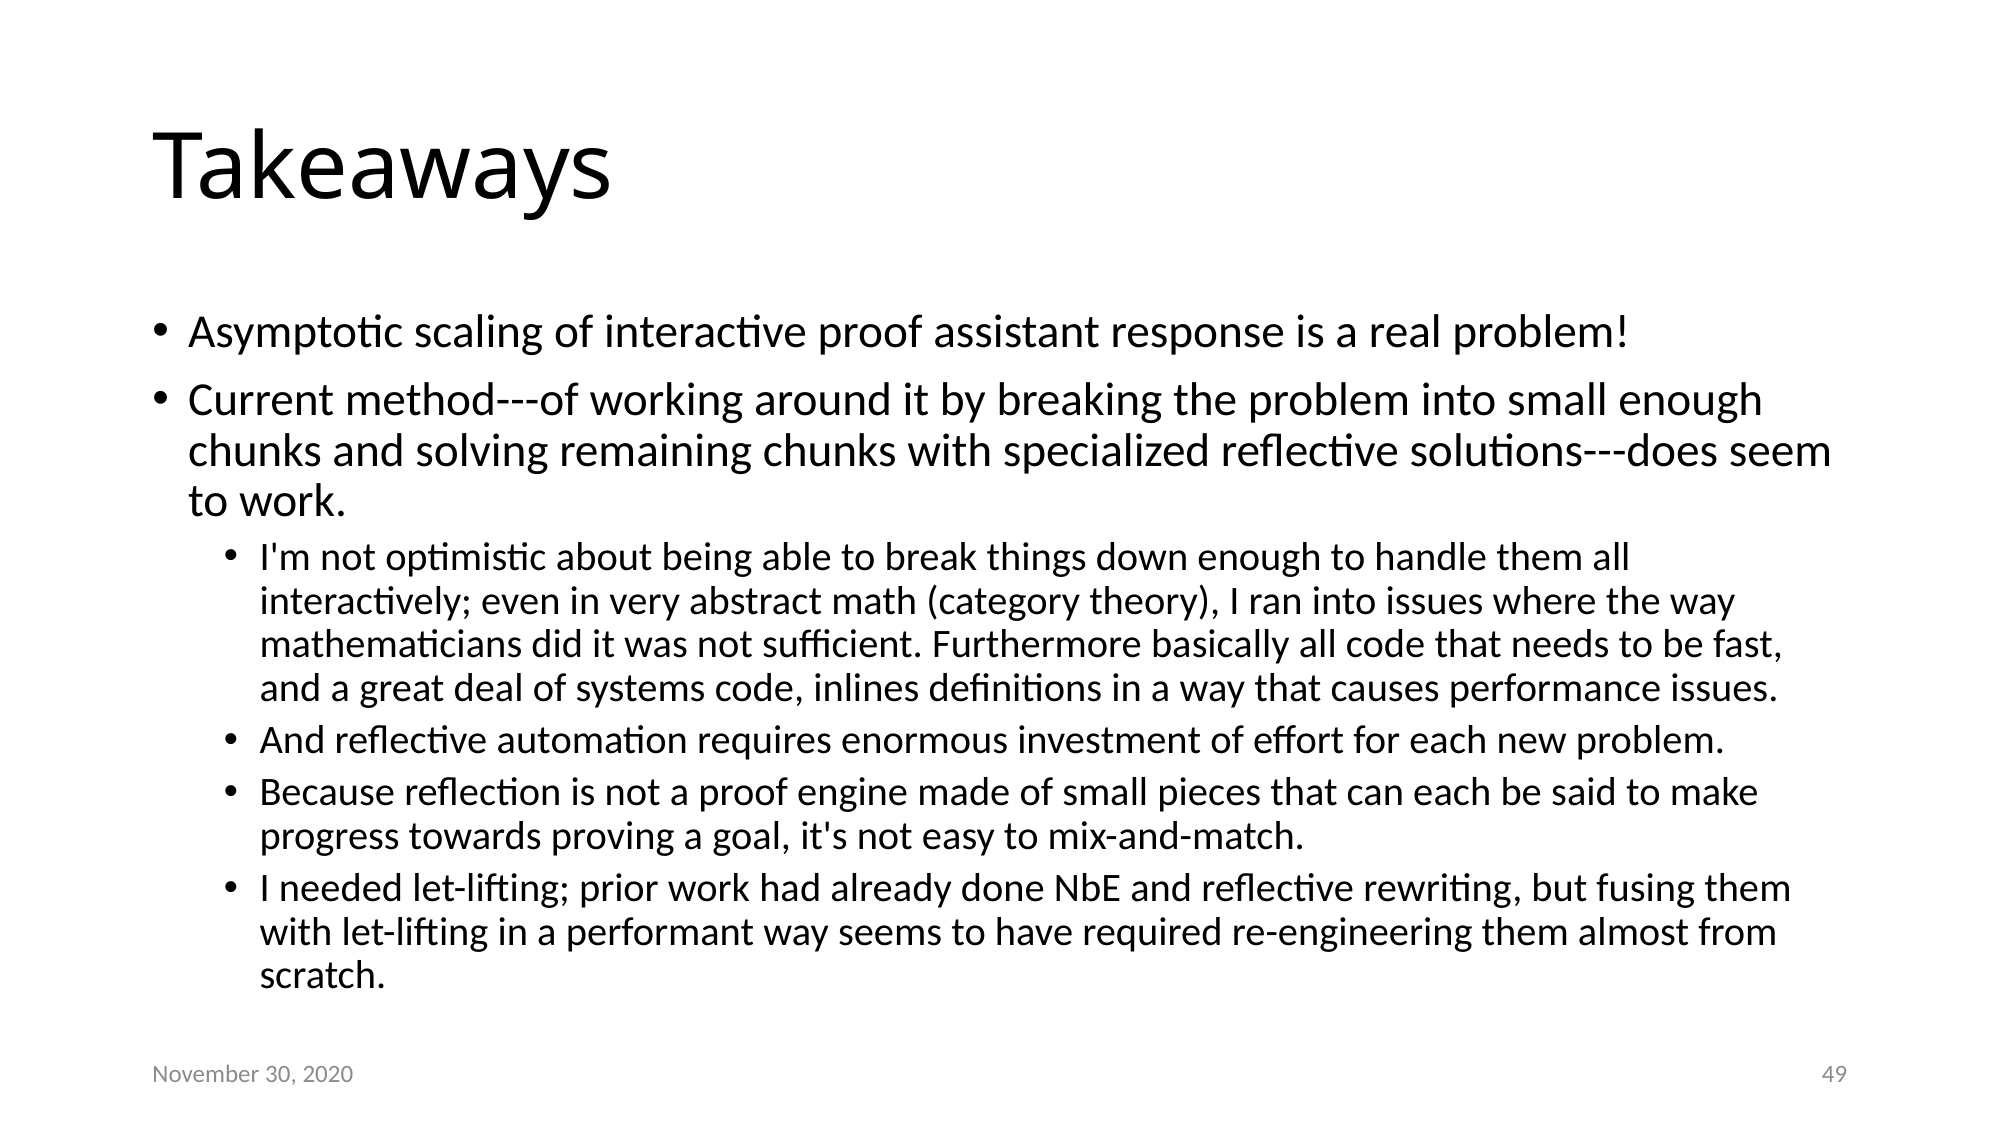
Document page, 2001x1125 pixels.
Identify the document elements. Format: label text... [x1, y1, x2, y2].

title Takeaways [137, 59, 1863, 278]
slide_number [137, 1042, 588, 1103]
slide_number 49 [1412, 1042, 1863, 1103]
list Asymptotic scaling of interactive proof assistant response is a real problem! Current method---of working around it by breaking the problem into small enough chunks and solving remaining chunks with specialized reflective solutions---does seem to work. I'm not optimistic about being able to break things down enough to handle them all interactively; even in very abstract math (category theory), I ran into issues where the way mathematicians did it was not sufficient. Furthermore basically all code that needs to be fast, and a great deal of systems code, inlines definitions in a way that causes performance issues. And reflective automation requires enormous investment of effort for each new problem. Because reflection is not a proof engine made of small pieces that can each be said to make progress towards proving a goal, it's not easy to mix-and-match. I needed let-lifting; prior work had already done NbE and reflective rewriting, but fusing them with let-lifting in a performant way seems to have required re-engineering them almost from scratch. [137, 299, 1863, 1014]
